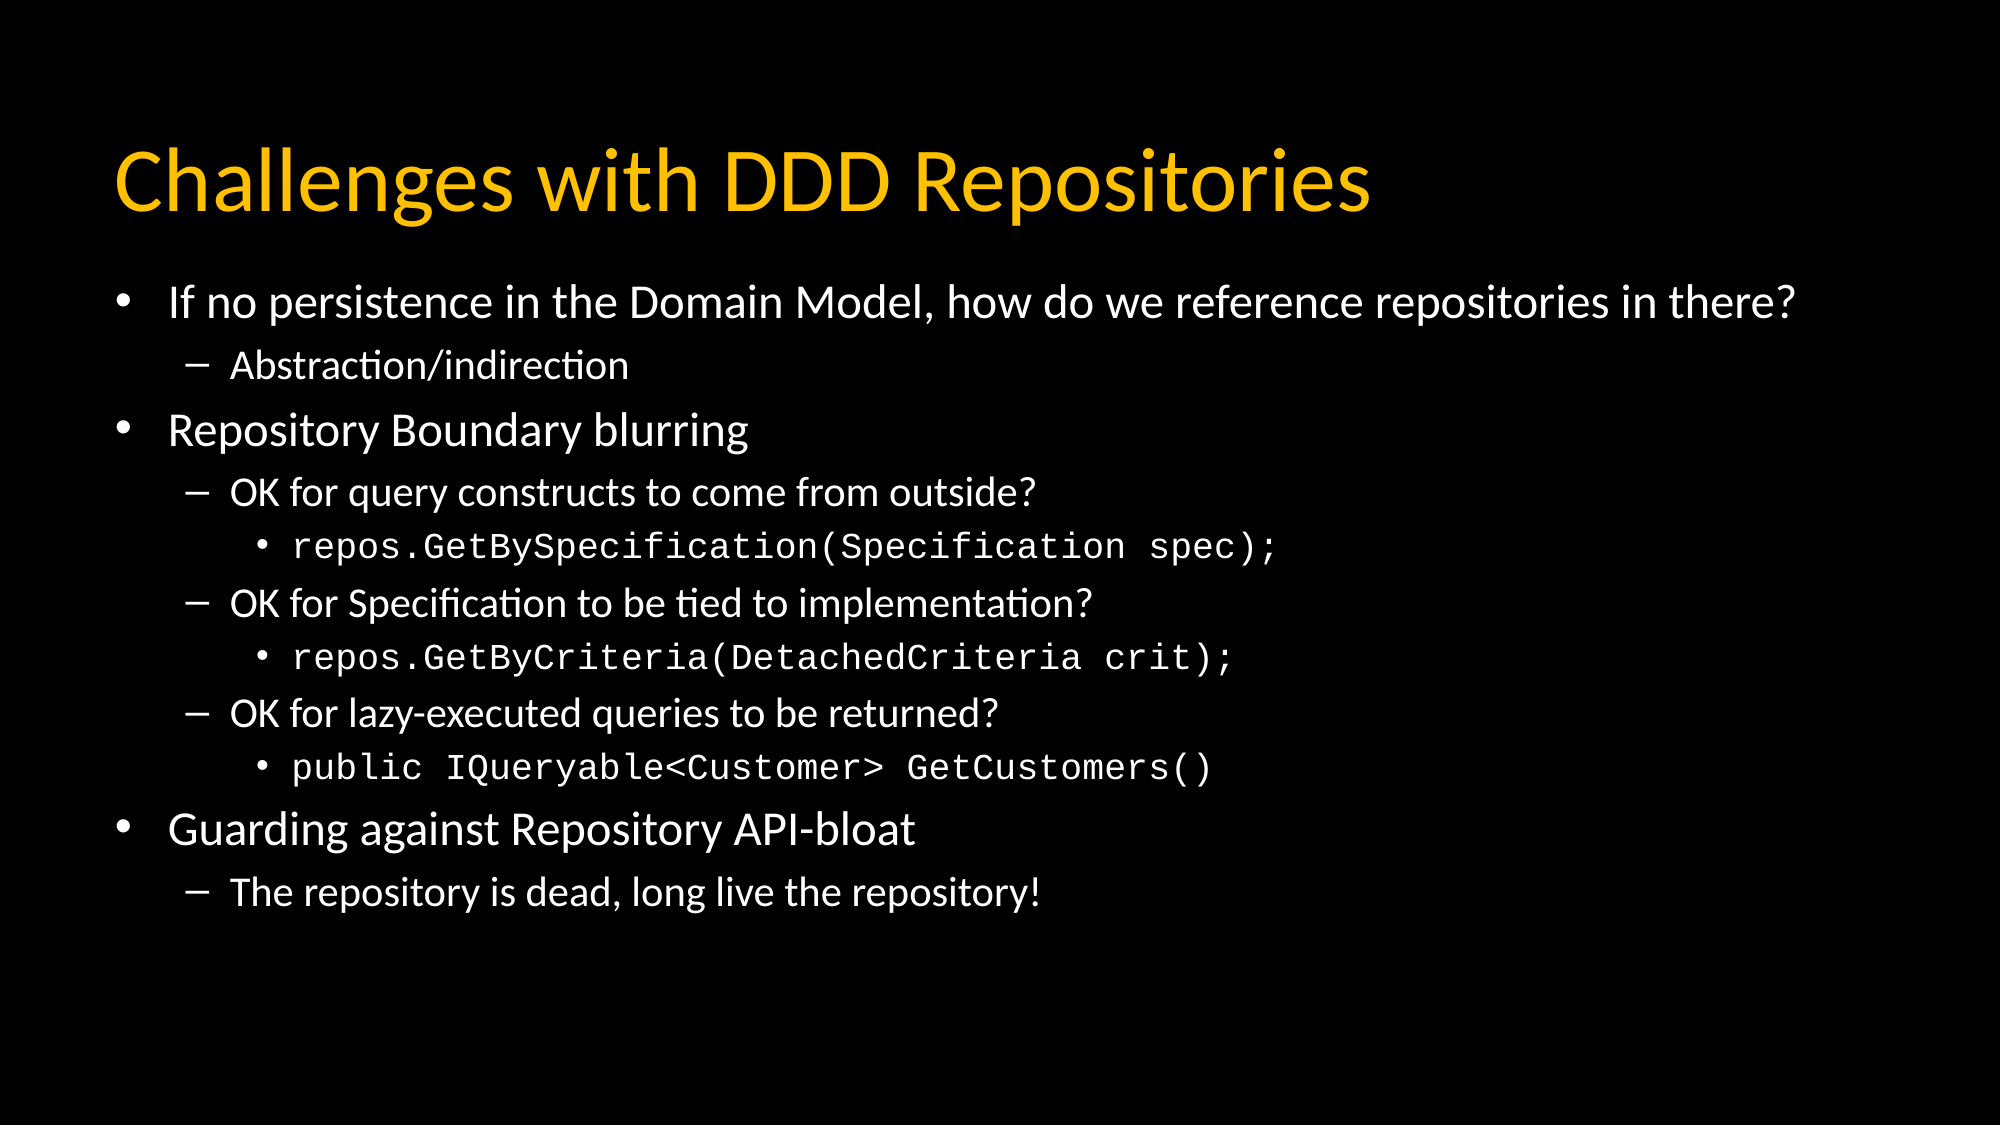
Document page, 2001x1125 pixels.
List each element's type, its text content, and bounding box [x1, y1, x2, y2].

title Challenges with DDD Repositories [99, 99, 1900, 250]
list If no persistence in the Domain Model, how do we reference repositories in there? Abstraction/indirection Repository Boundary blurring OK for query constructs to come from outside? repos.GetBySpecification(Specification spec); OK for Specification to be tied to implementation? repos.GetByCriteria(DetachedCriteria crit); OK for lazy-executed queries to be returned? public IQueryable<Customer> GetCustomers() Guarding against Repository API-bloat The repository is dead, long live the repository! [99, 262, 1900, 930]
